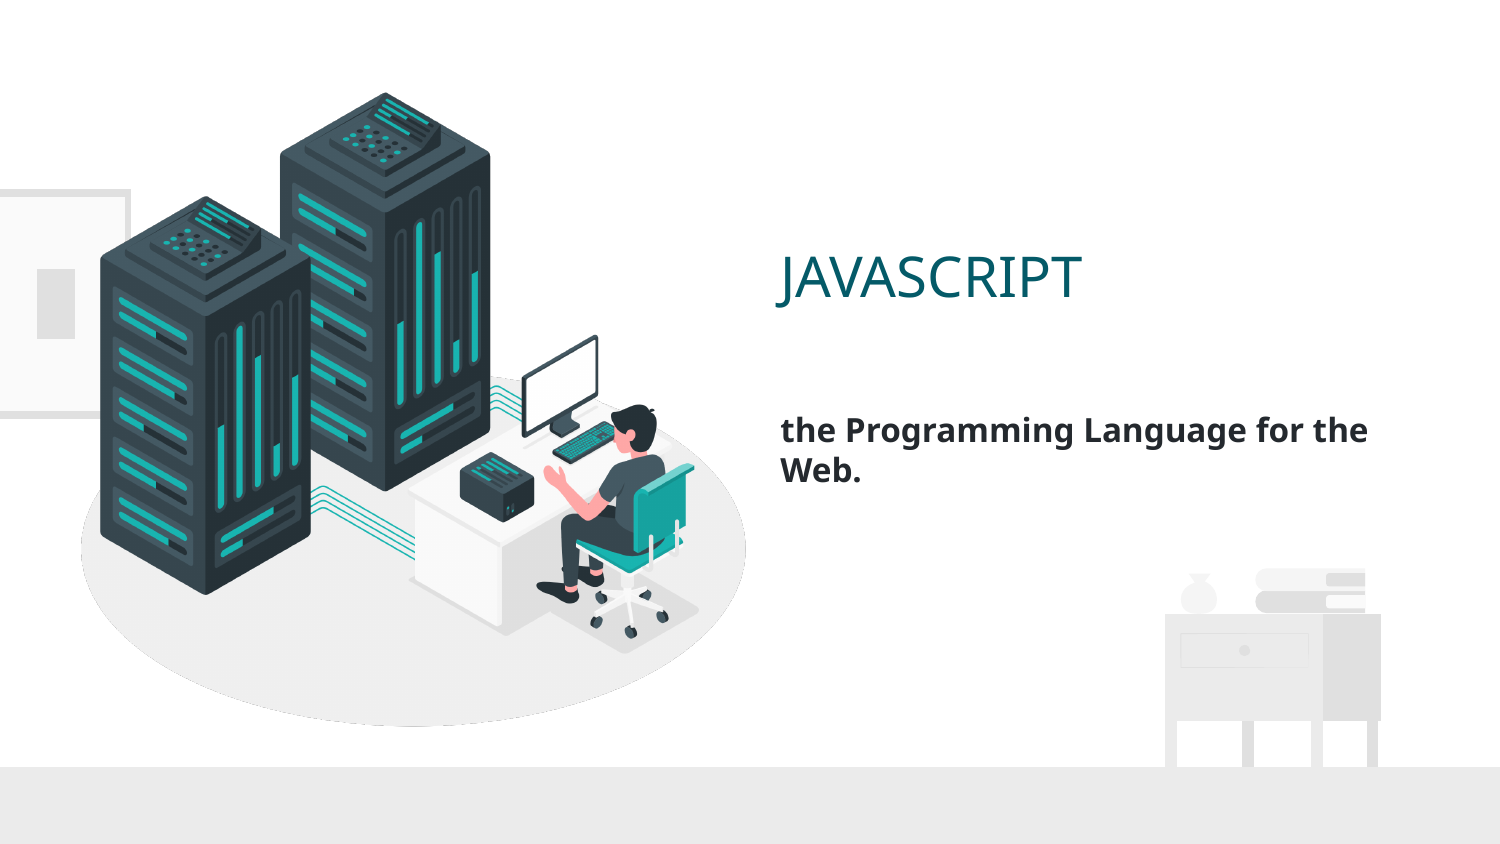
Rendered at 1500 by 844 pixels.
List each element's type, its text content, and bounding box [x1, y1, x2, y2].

picture [24, 24, 786, 786]
subtitle the Programming Language for the Web. [790, 394, 1460, 587]
title JAVASCRIPT [790, 226, 1317, 293]
